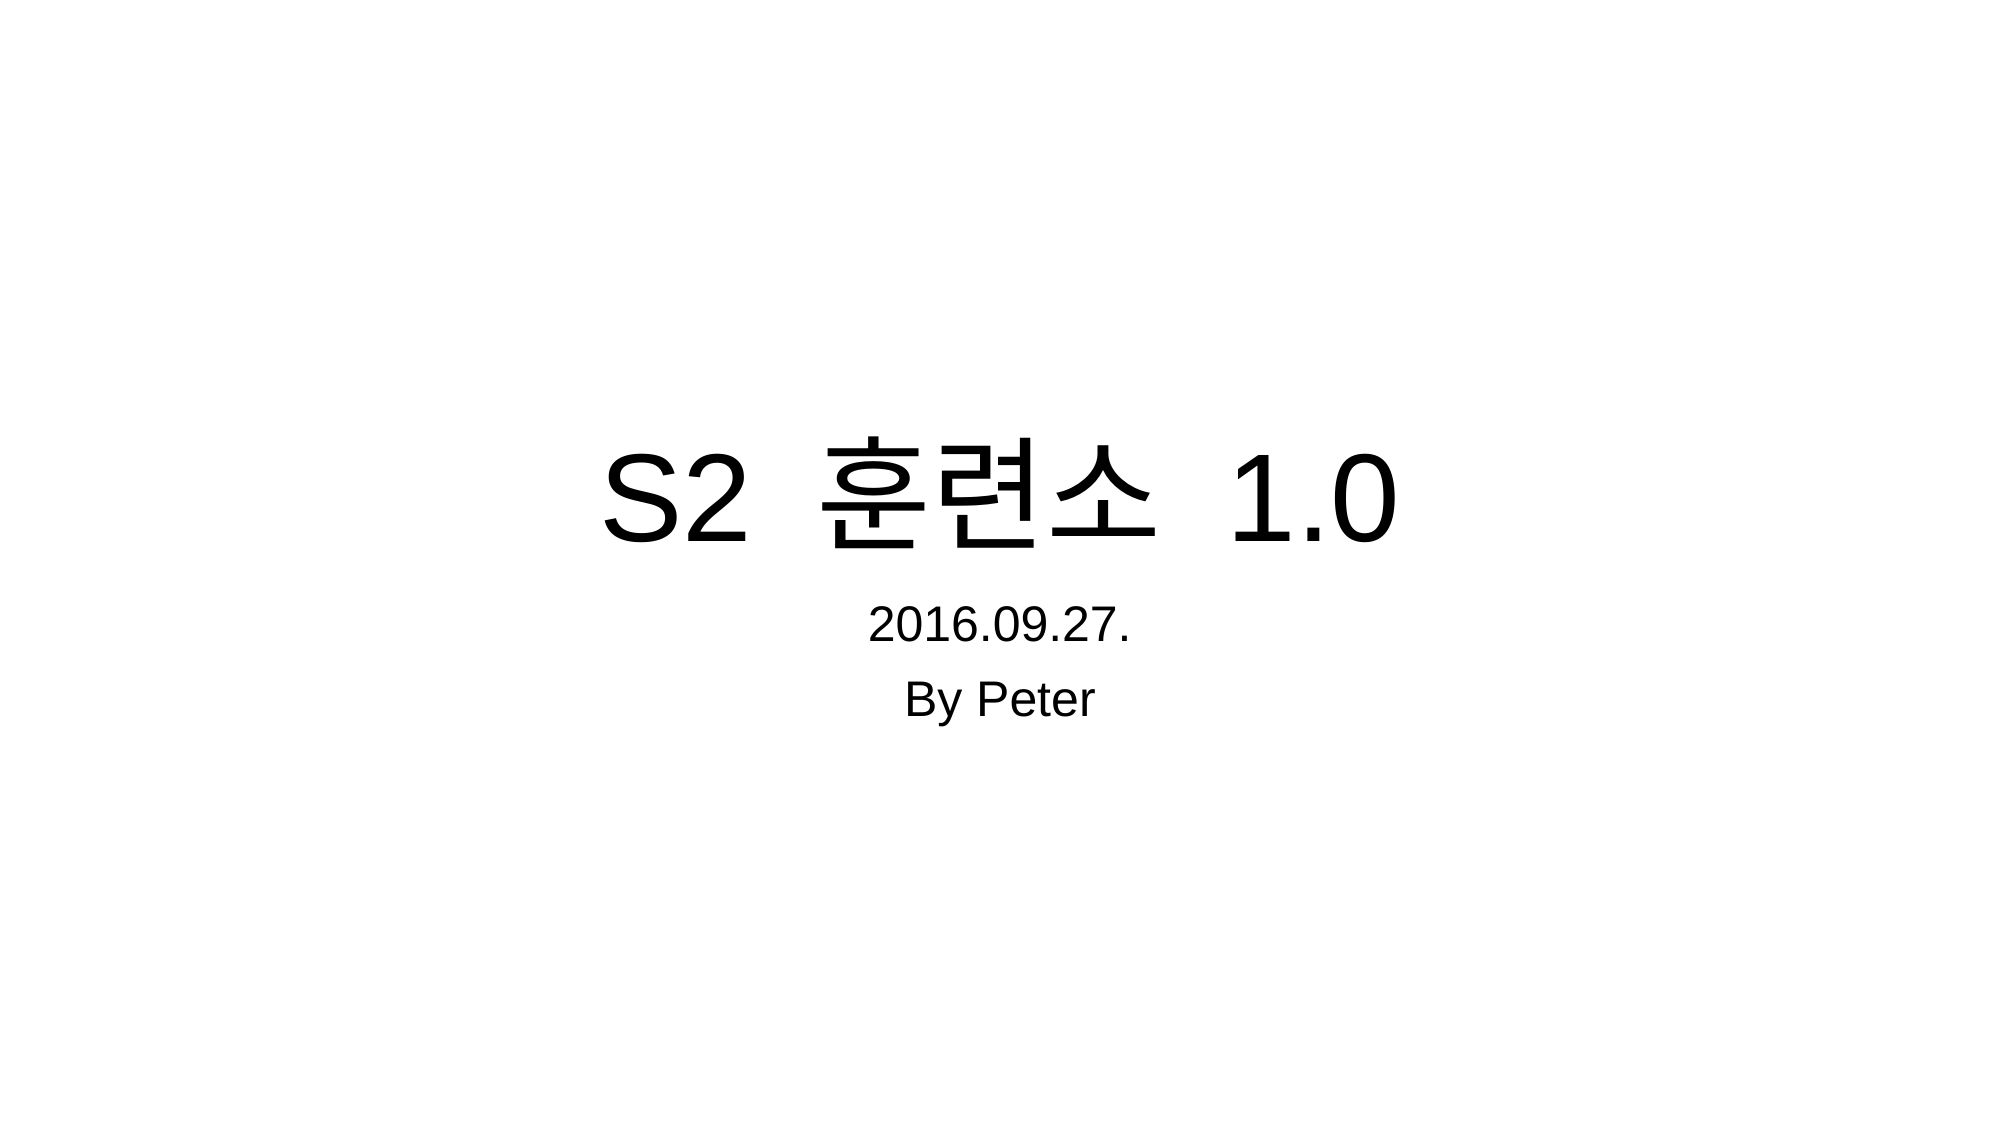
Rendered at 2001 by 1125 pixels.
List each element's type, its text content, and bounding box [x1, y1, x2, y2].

title S2 훈련소 1.0 [249, 184, 1750, 576]
subtitle 2016.09.27. By Peter [249, 590, 1750, 863]
